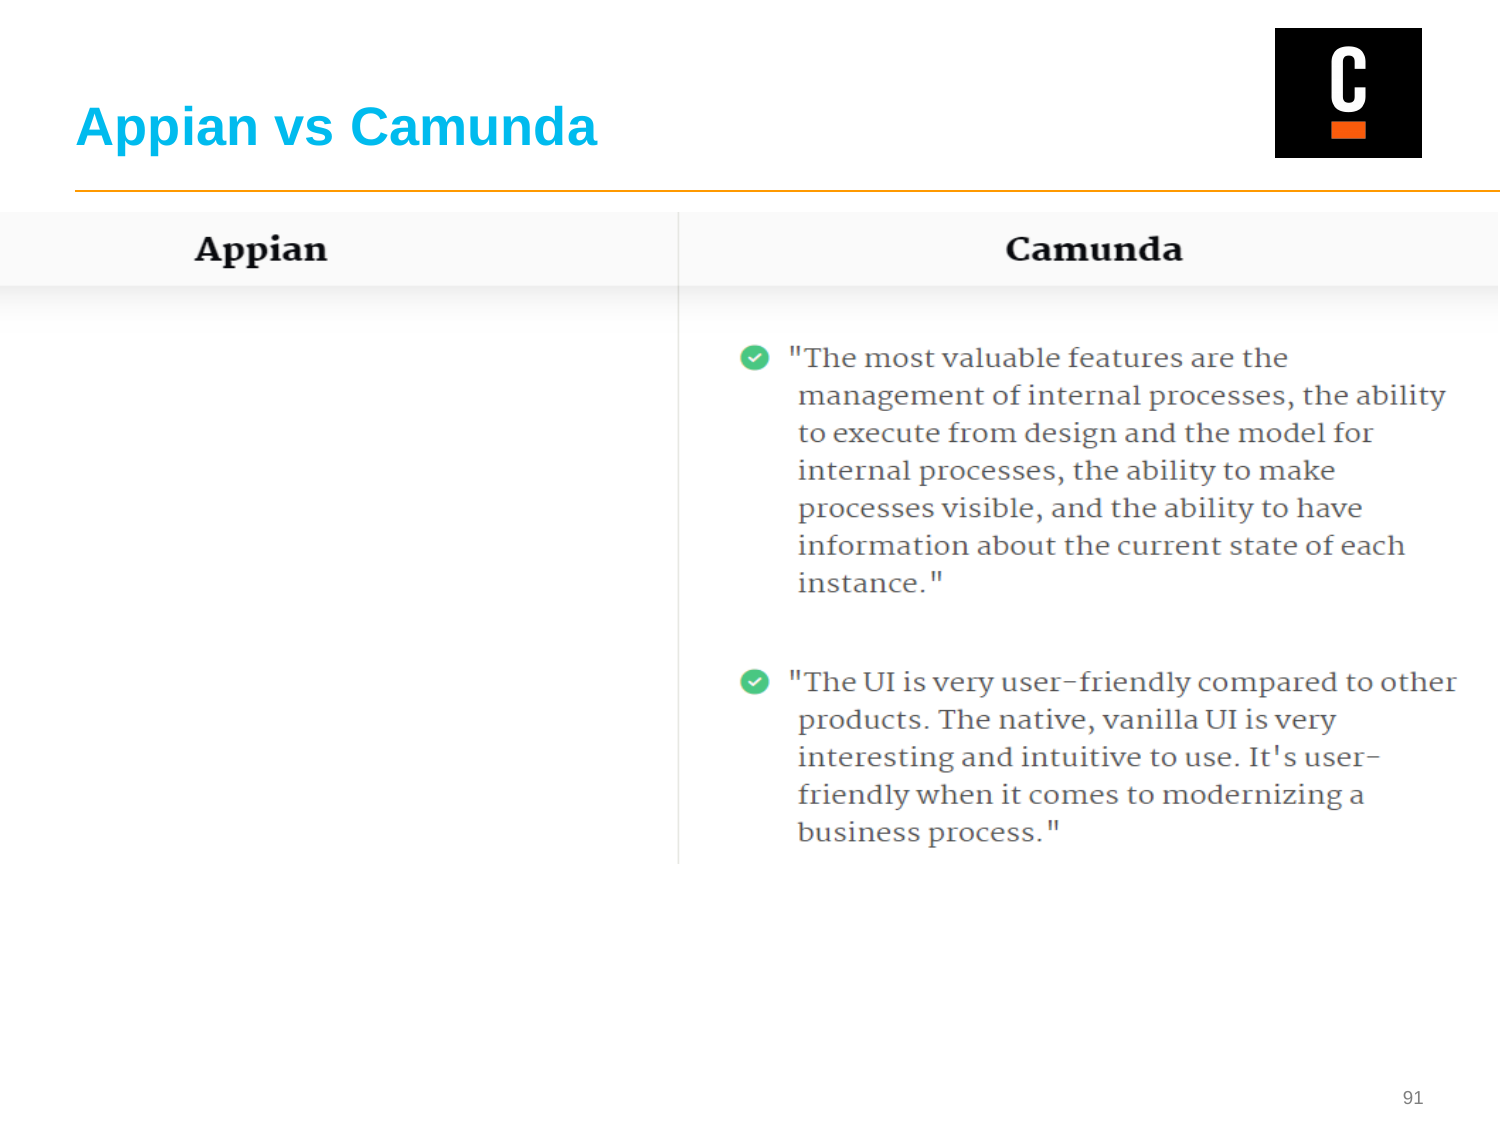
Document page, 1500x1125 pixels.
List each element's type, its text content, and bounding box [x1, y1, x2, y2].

title Appian vs Camunda [75, 27, 1422, 157]
picture [0, 212, 1498, 865]
